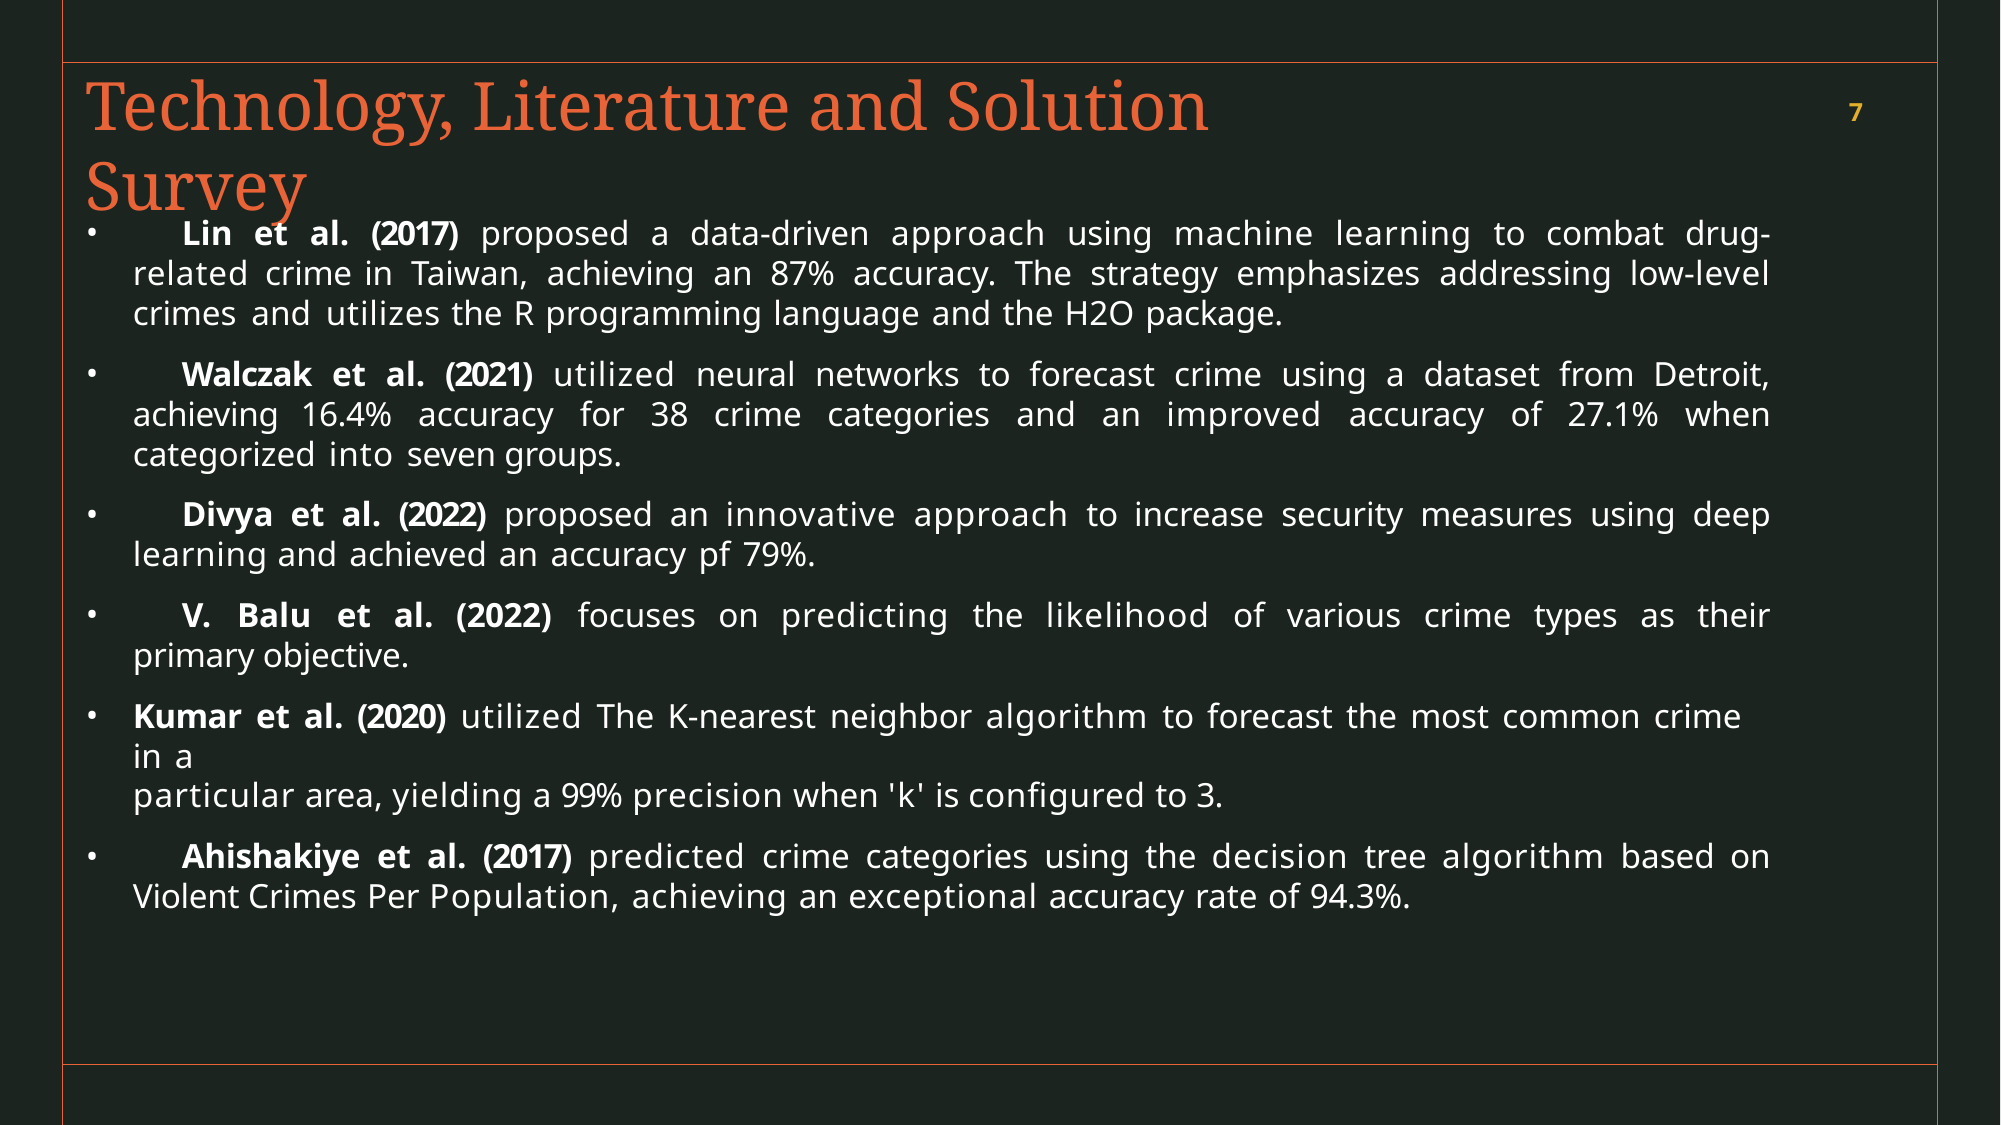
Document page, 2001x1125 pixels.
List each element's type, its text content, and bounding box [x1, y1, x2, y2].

text_box Lin et al. (2017) proposed a data-driven approach using machine learning to combat drug-related crime in Taiwan, achieving an 87% accuracy. The strategy emphasizes addressing low-level crimes and utilizes the R programming language and the H2O package. Walczak et al. (2021) utilized neural networks to forecast crime using a dataset from Detroit, achieving 16.4% accuracy for 38 crime categories and an improved accuracy of 27.1% when categorized into seven groups. Divya et al. (2022) proposed an innovative approach to increase security measures using deep learning and achieved an accuracy pf 79%. V. Balu et al. (2022) focuses on predicting the likelihood of various crime types as their primary objective. Kumar et al. (2020) utilized The K-nearest neighbor algorithm to forecast the most common crime in a particular area, yielding a 99% precision when 'k' is configured to 3. Ahishakiye et al. (2017) predicted crime categories using the decision tree algorithm based on Violent Crimes Per Population, achieving an exceptional accuracy rate of 94.3%. [83, 210, 1772, 916]
title Technology, Literature and Solution Survey [83, 61, 1345, 210]
text_box 7 [1846, 93, 1865, 126]
